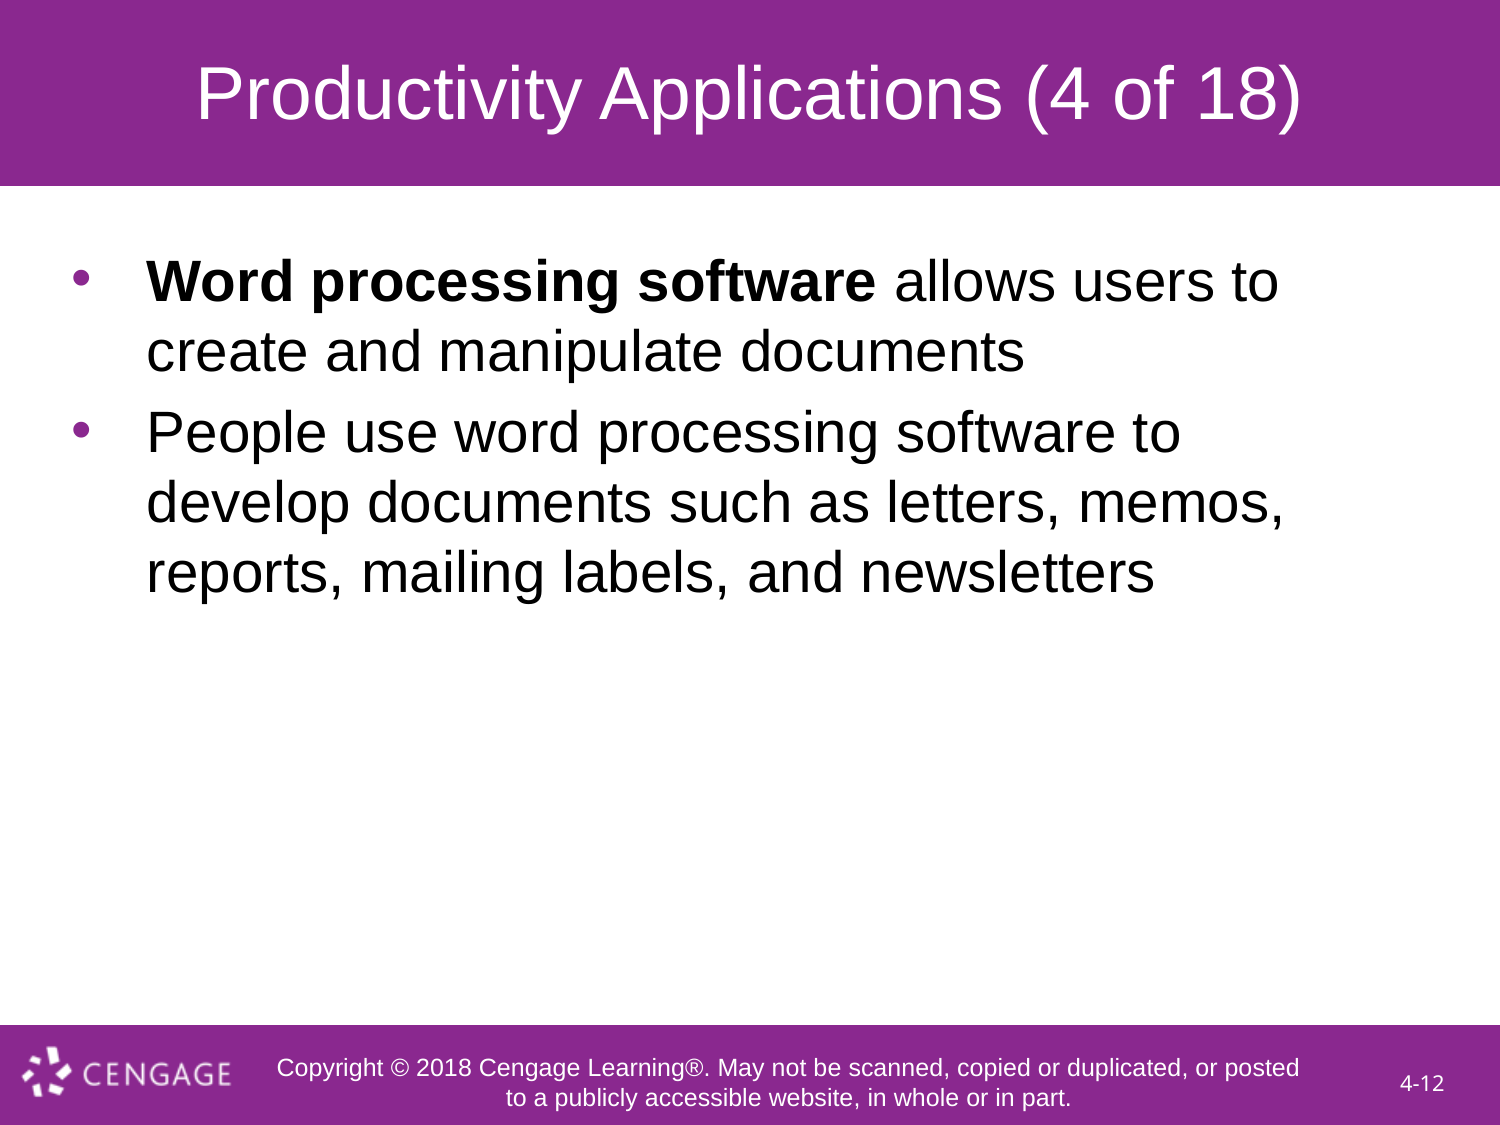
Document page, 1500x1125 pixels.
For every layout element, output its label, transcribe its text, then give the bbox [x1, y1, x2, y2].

list Word processing software allows users to create and manipulate documents People use word processing software to develop documents such as letters, memos, reports, mailing labels, and newsletters [56, 235, 1410, 988]
picture [12, 1037, 236, 1105]
title Productivity Applications (4 of 18) [7, 4, 1493, 175]
